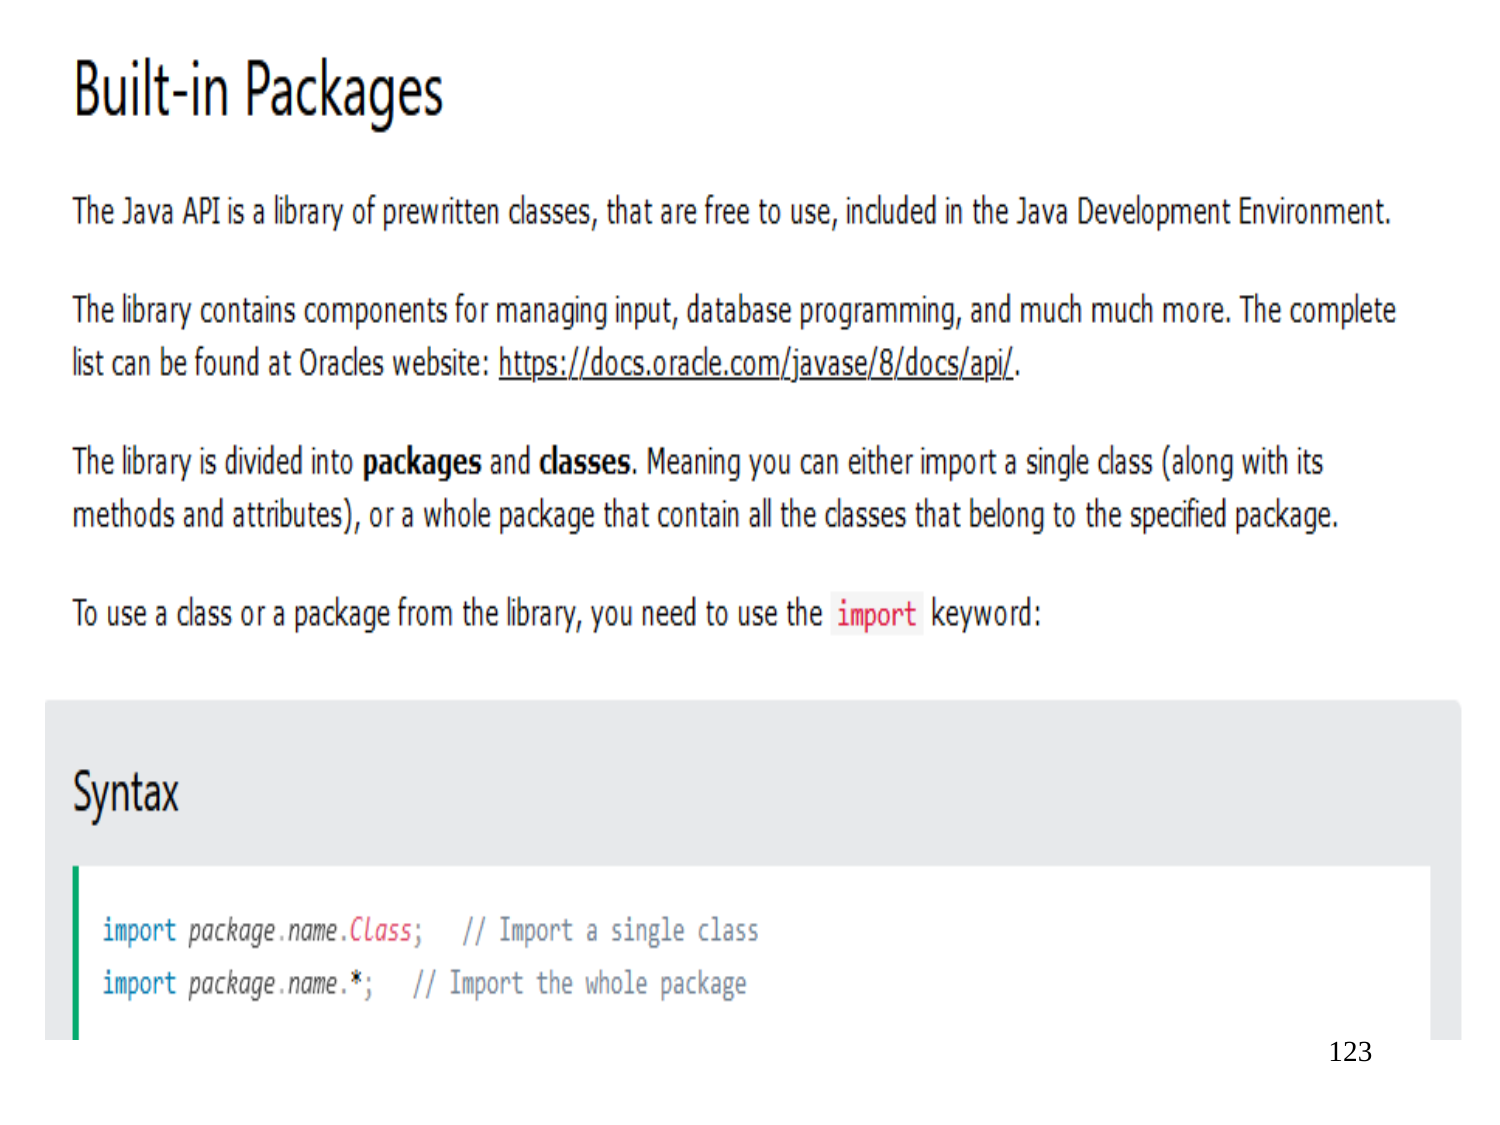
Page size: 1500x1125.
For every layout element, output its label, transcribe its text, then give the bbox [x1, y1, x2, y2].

slide_number 123 [1074, 1049, 1388, 1100]
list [45, 39, 1471, 1040]
